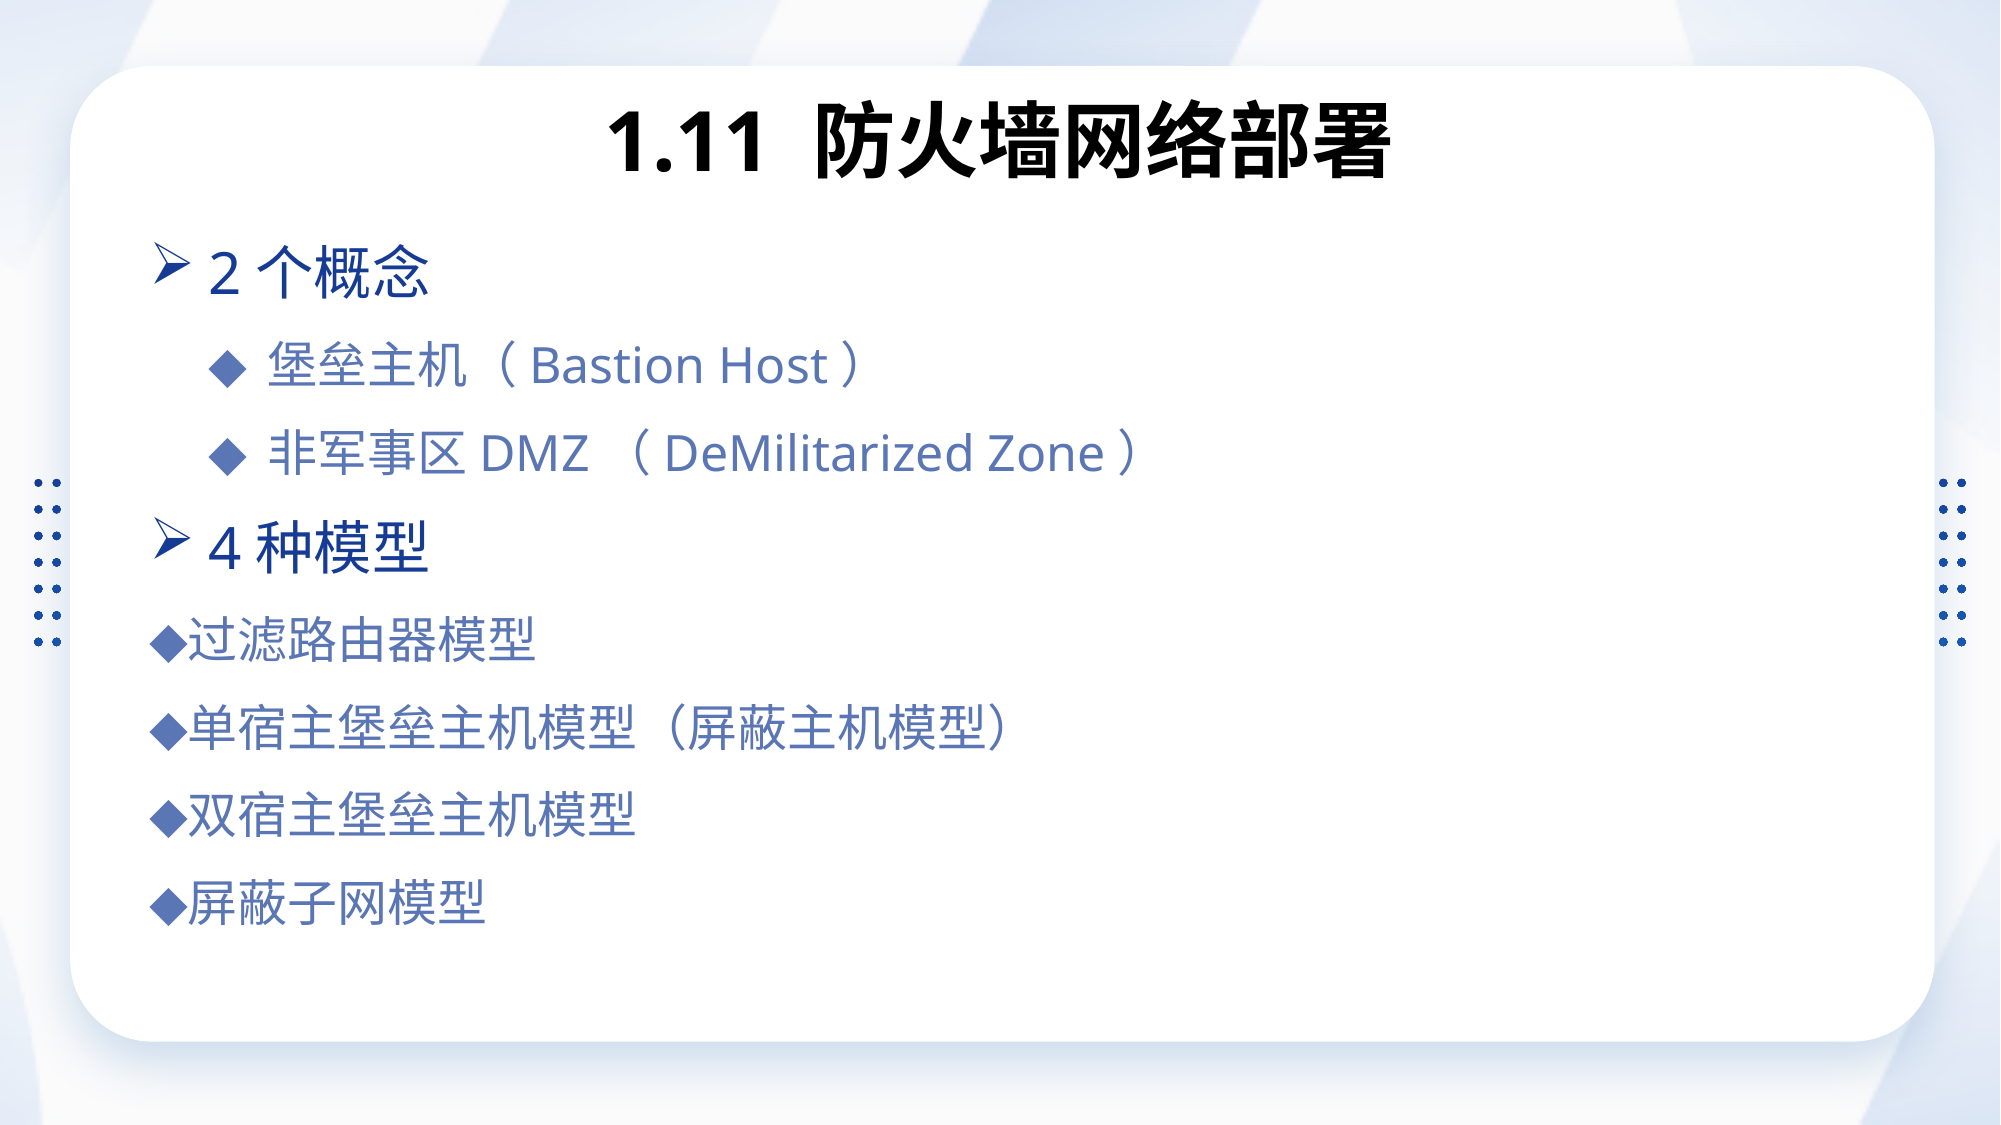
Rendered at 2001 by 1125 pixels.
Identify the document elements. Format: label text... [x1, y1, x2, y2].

picture [0, 0, 2000, 1125]
title 1.11 防火墙网络部署 [137, 88, 1863, 195]
list 2个概念 堡垒主机（Bastion Host） 非军事区DMZ（DeMilitarized Zone） 4种模型 过滤路由器模型 单宿主堡垒主机模型（屏蔽主机模型） 双宿主堡垒主机模型 屏蔽子网模型 [137, 206, 1863, 1034]
